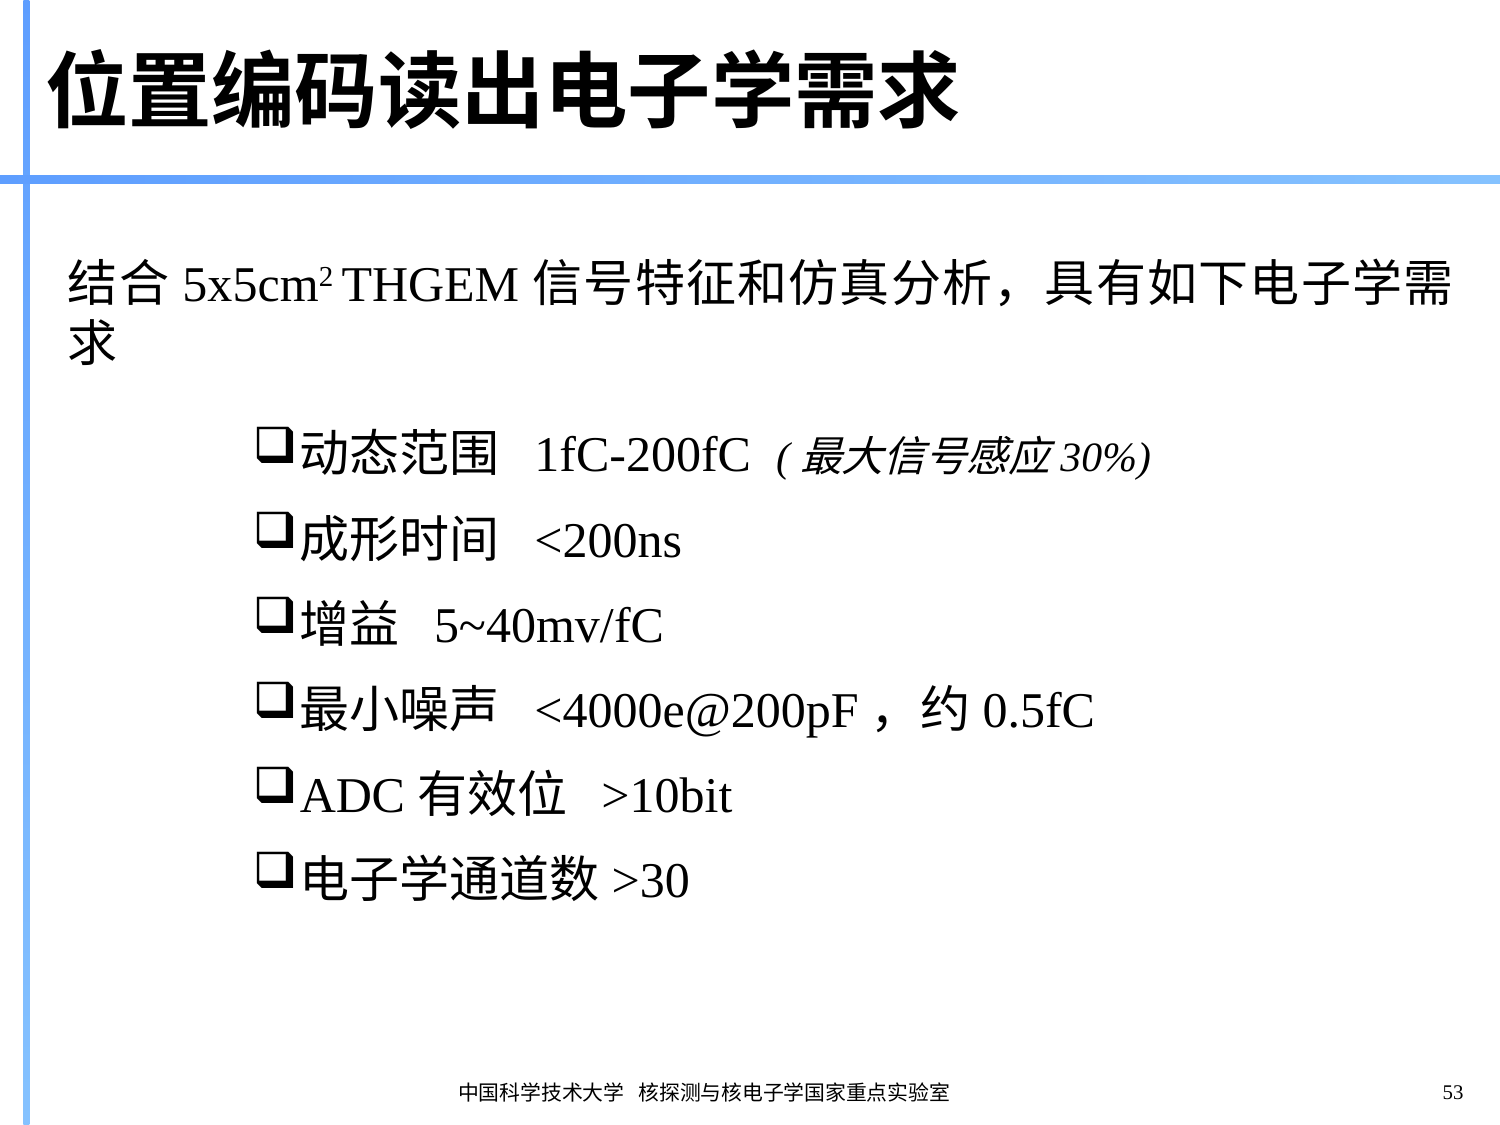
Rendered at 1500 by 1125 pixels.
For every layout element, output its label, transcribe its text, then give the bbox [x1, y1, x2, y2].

slide_number 53 [1418, 1051, 1479, 1112]
title 位置编码读出电子学需求 [30, 22, 1381, 154]
footer 中国科学技术大学 核探测与核电子学国家重点实验室 [435, 1052, 965, 1113]
slide_number 25 [1242, 176, 1249, 183]
text_box 结合5x5cm2 THGEM信号特征和仿真分析，具有如下电子学需求 [53, 243, 1469, 319]
text_box 动态范围 1fC-200fC (最大信号感应30%) 成形时间 <200ns 增益 5~40mv/fC 最小噪声 <4000e@200pF，约0.5fC ADC有效位 >10bit 电子学通道数>30 [238, 414, 1317, 972]
table_cell [844, 176, 853, 183]
